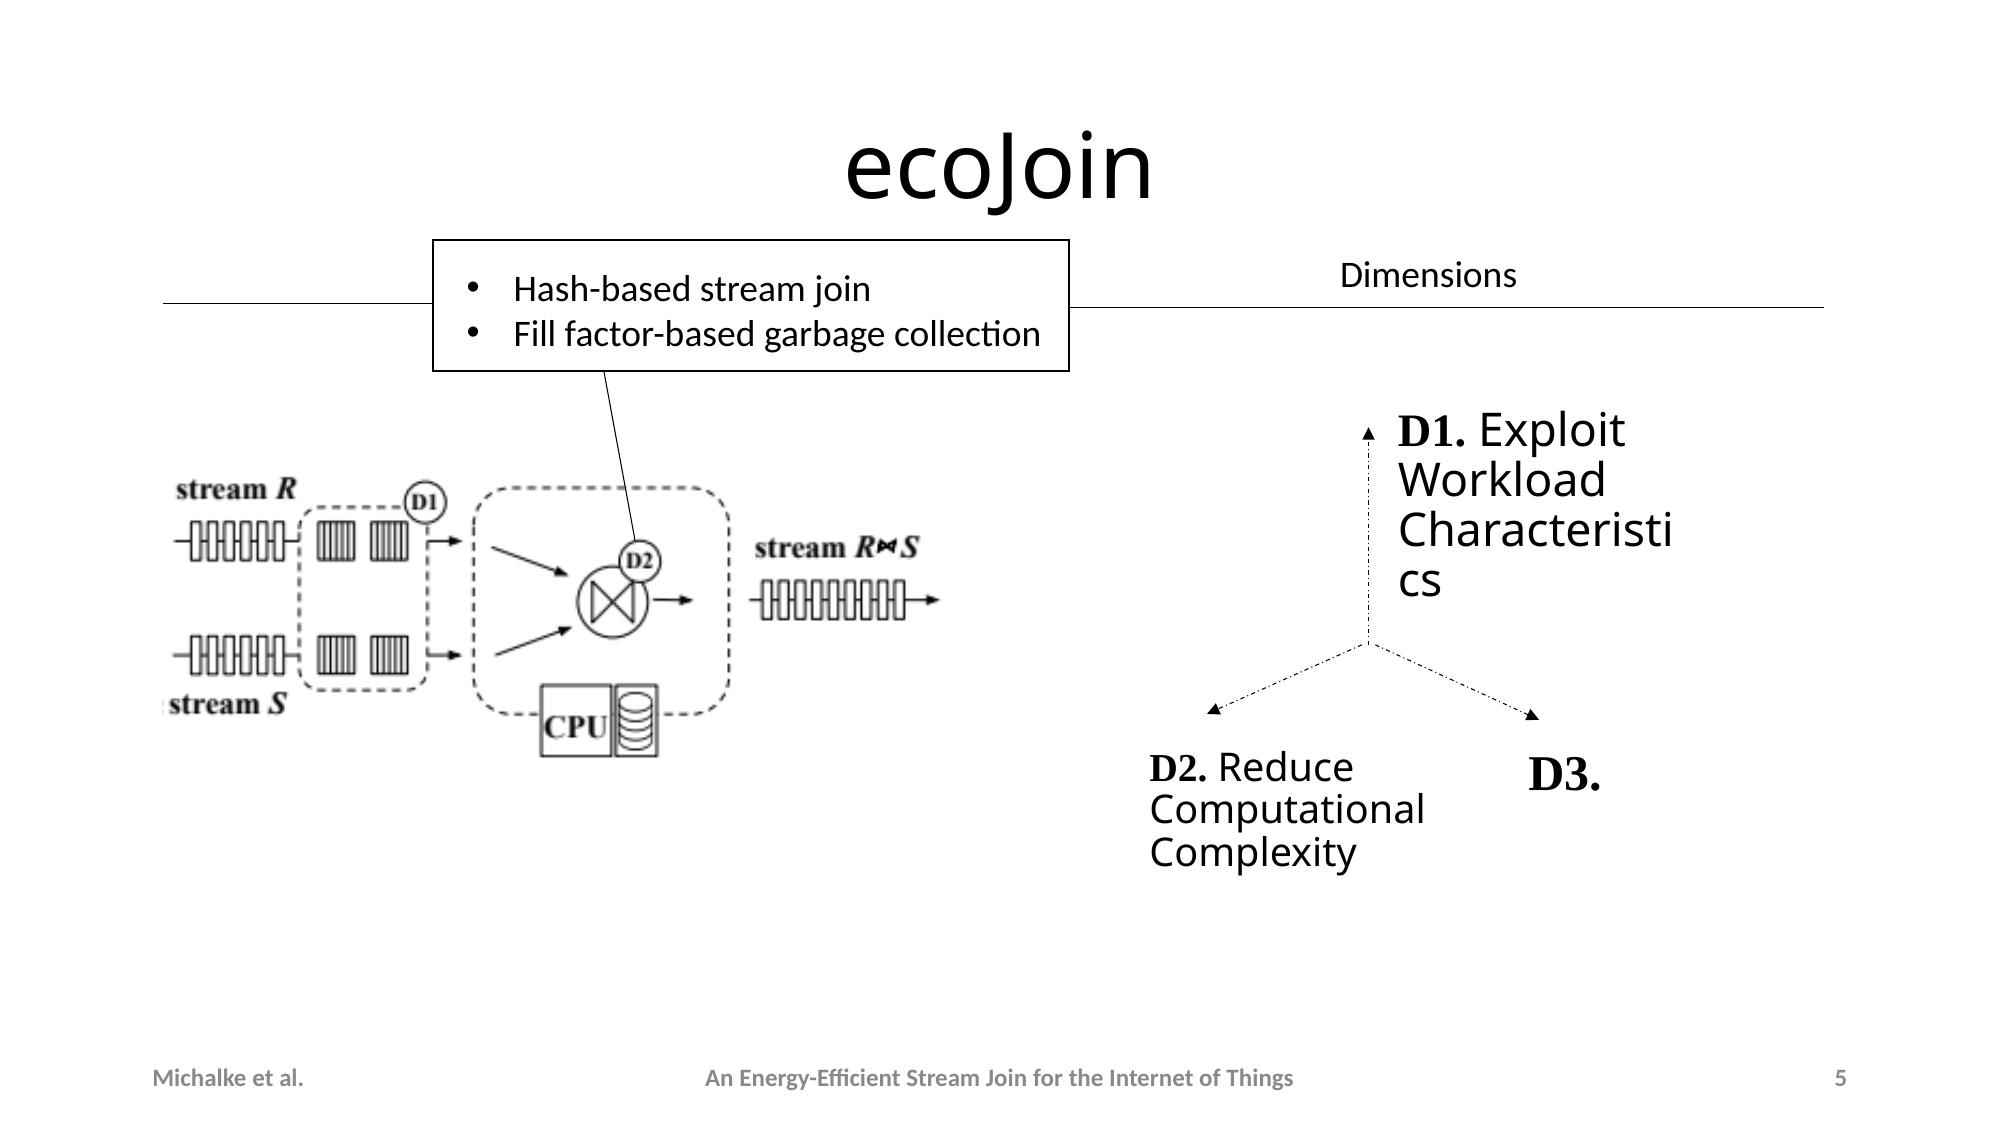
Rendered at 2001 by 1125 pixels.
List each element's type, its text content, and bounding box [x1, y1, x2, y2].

text_box D2. Reduce Computational Complexity [1134, 739, 1461, 913]
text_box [432, 240, 1069, 541]
title ecoJoin [137, 59, 1863, 278]
text_box Dimensions [1325, 243, 1533, 303]
picture [157, 456, 964, 758]
text_box D1. Exploit Workload Characteristics [1382, 398, 1695, 615]
text_box D3. [1513, 739, 1848, 913]
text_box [1206, 644, 1362, 714]
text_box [1375, 644, 1539, 720]
